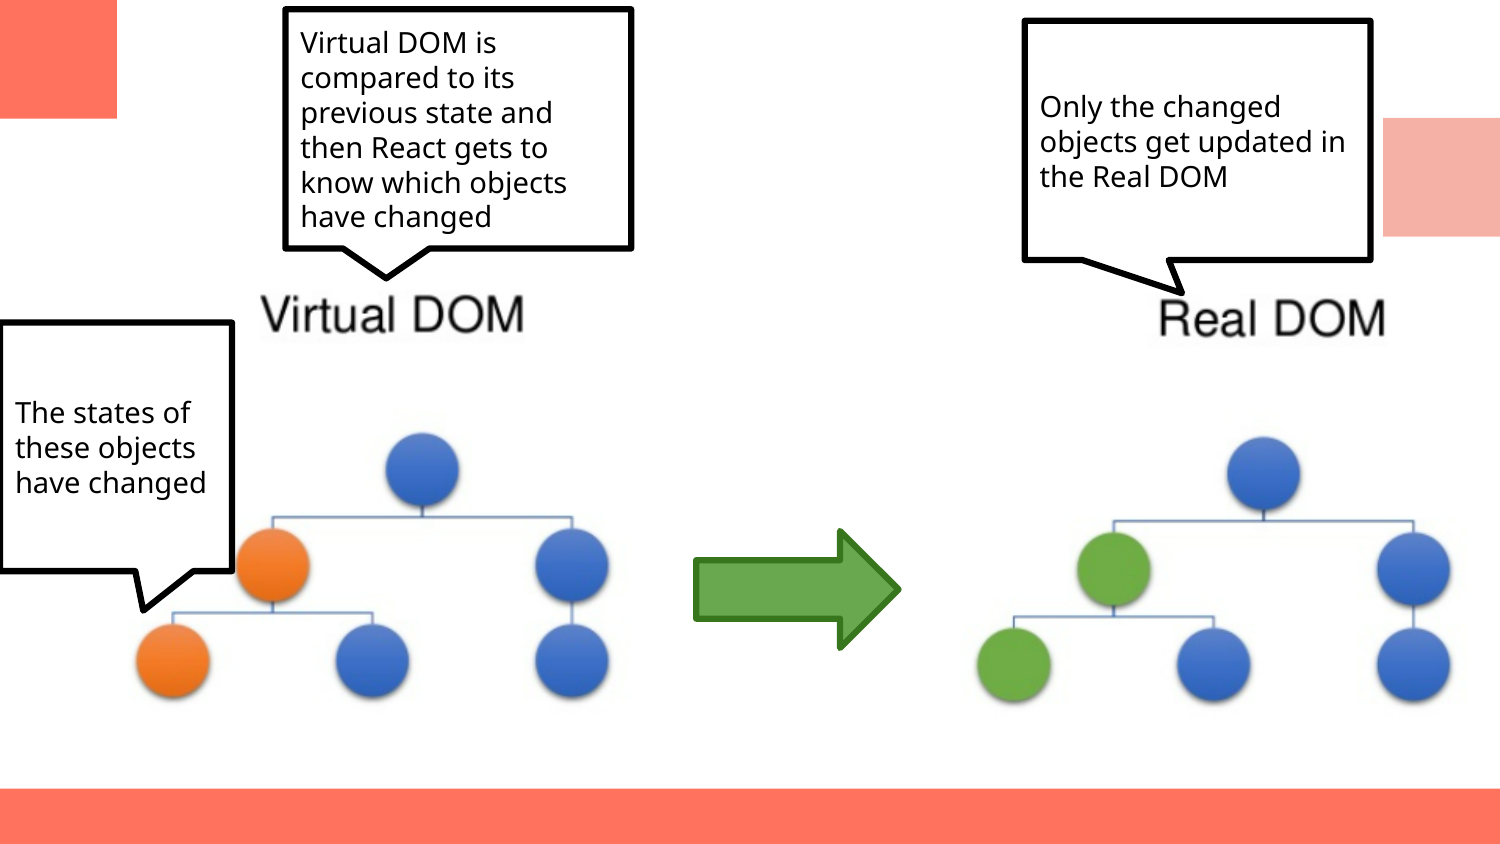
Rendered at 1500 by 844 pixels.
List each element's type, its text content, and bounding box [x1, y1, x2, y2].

text_box The states of these objects have changed [0, 322, 65, 572]
picture [70, 259, 1500, 745]
text_box Virtual DOM is compared to its previous state and then React gets to know which objects have changed [285, 9, 632, 258]
text_box Only the changed objects get updated in the Real DOM [1024, 20, 1371, 258]
